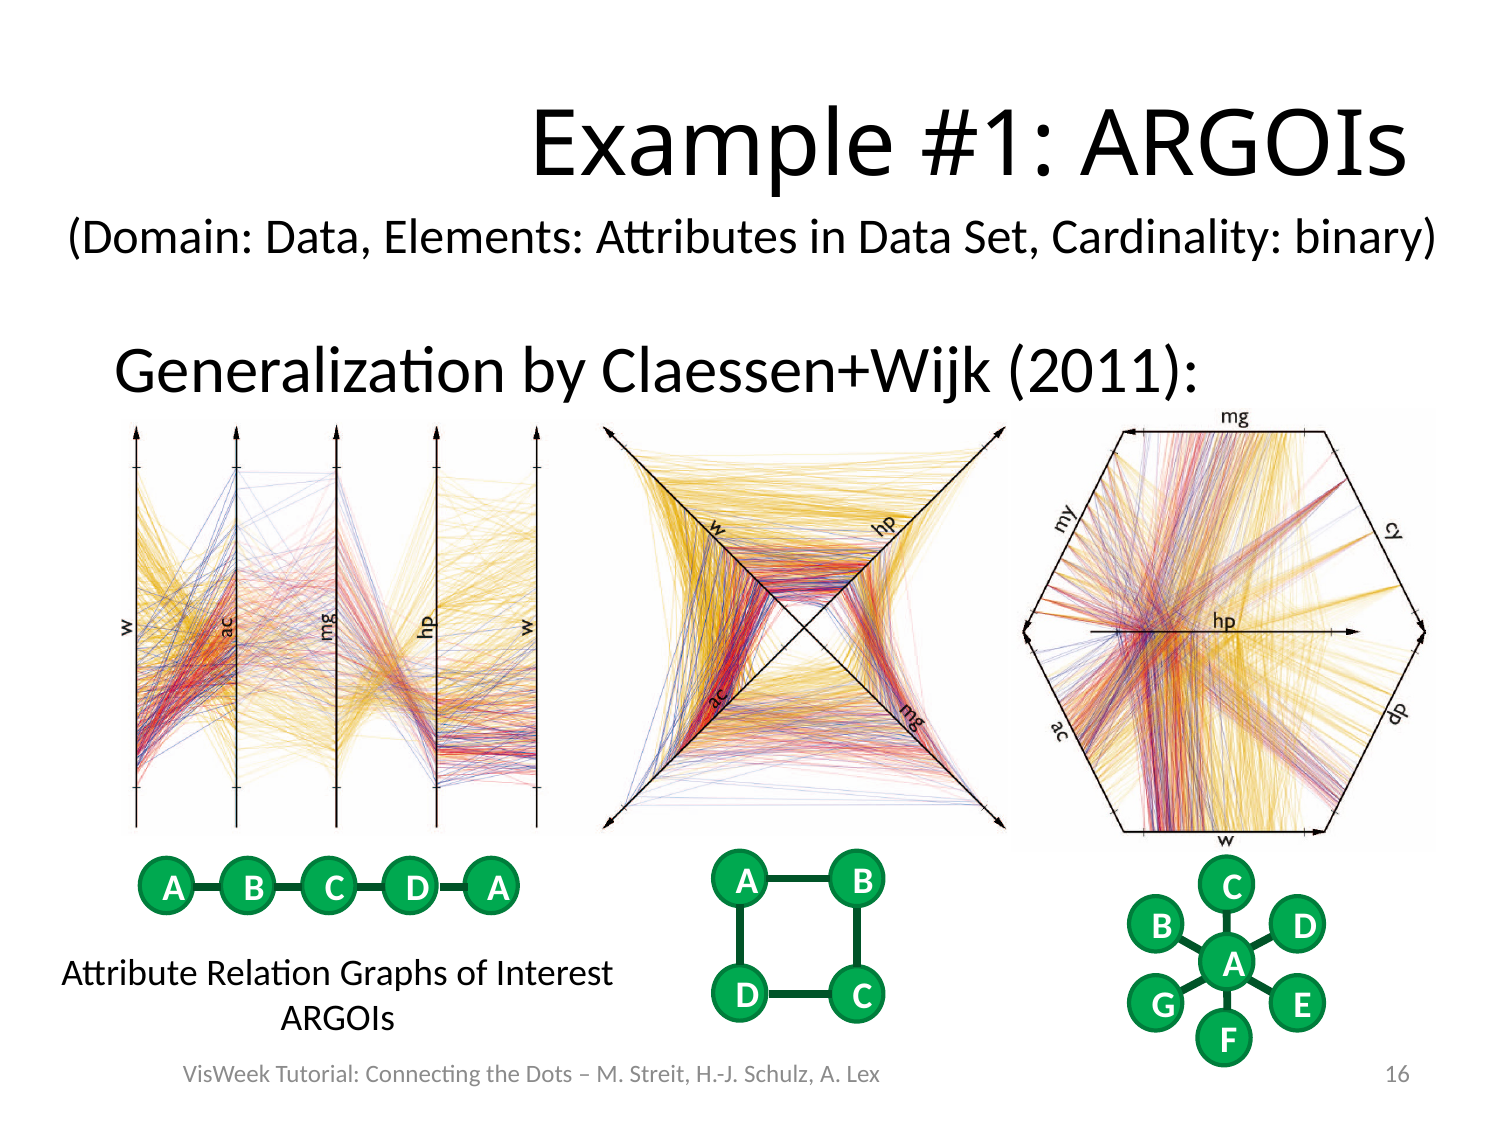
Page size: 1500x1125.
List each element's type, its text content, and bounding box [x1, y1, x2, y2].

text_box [139, 857, 519, 914]
title Example #1: ARGOIs [64, 45, 1425, 196]
text_box (Domain: Data, Elements: Attributes in Data Set, Cardinality: binary) [41, 196, 1454, 271]
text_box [712, 850, 884, 1022]
text_box Attribute Relation Graphs of Interest ARGOIs [36, 940, 639, 1046]
picture [121, 419, 1008, 836]
footer VisWeek Tutorial: Connecting the Dots – M. Streit, H.-J. Schulz, A. Lex [76, 1042, 988, 1103]
list Generalization by Claessen+Wijk (2011): [99, 262, 1500, 1005]
slide_number 16 [1074, 1042, 1425, 1103]
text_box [1128, 856, 1325, 1066]
picture [1011, 408, 1436, 853]
